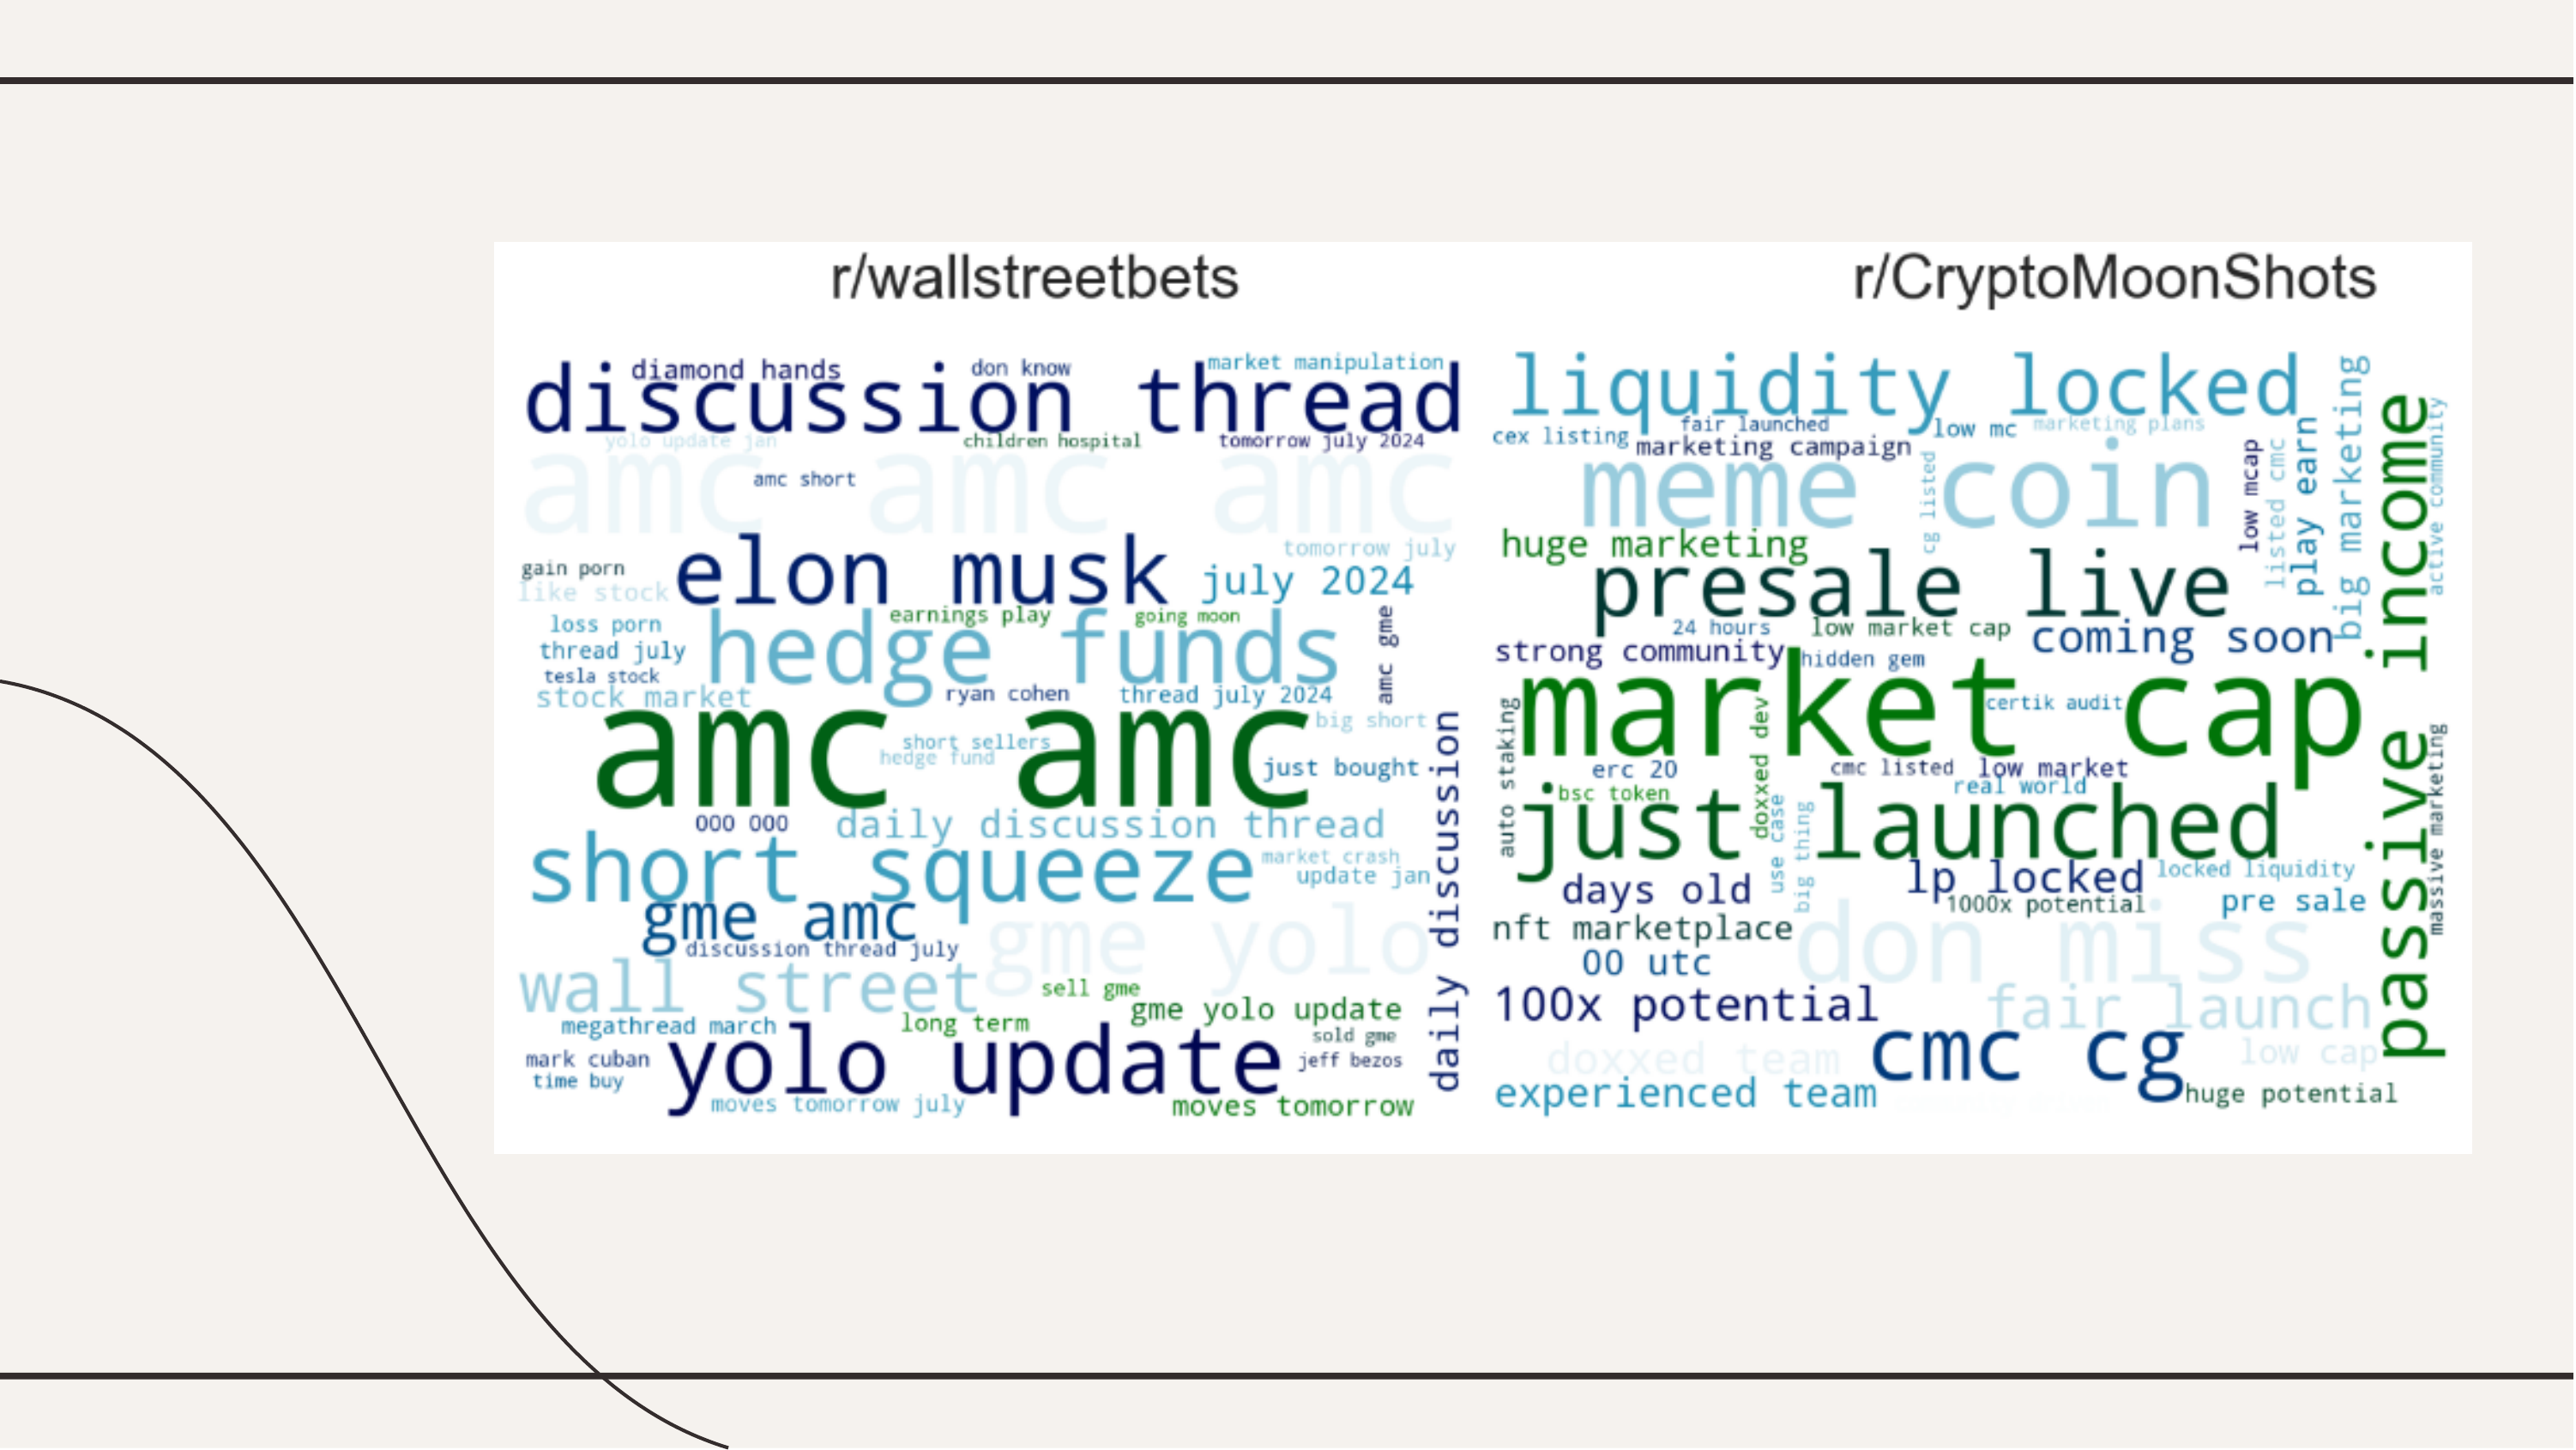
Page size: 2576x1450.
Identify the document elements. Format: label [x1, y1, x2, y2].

picture [493, 241, 2472, 1154]
text_box [0, 76, 2574, 1448]
